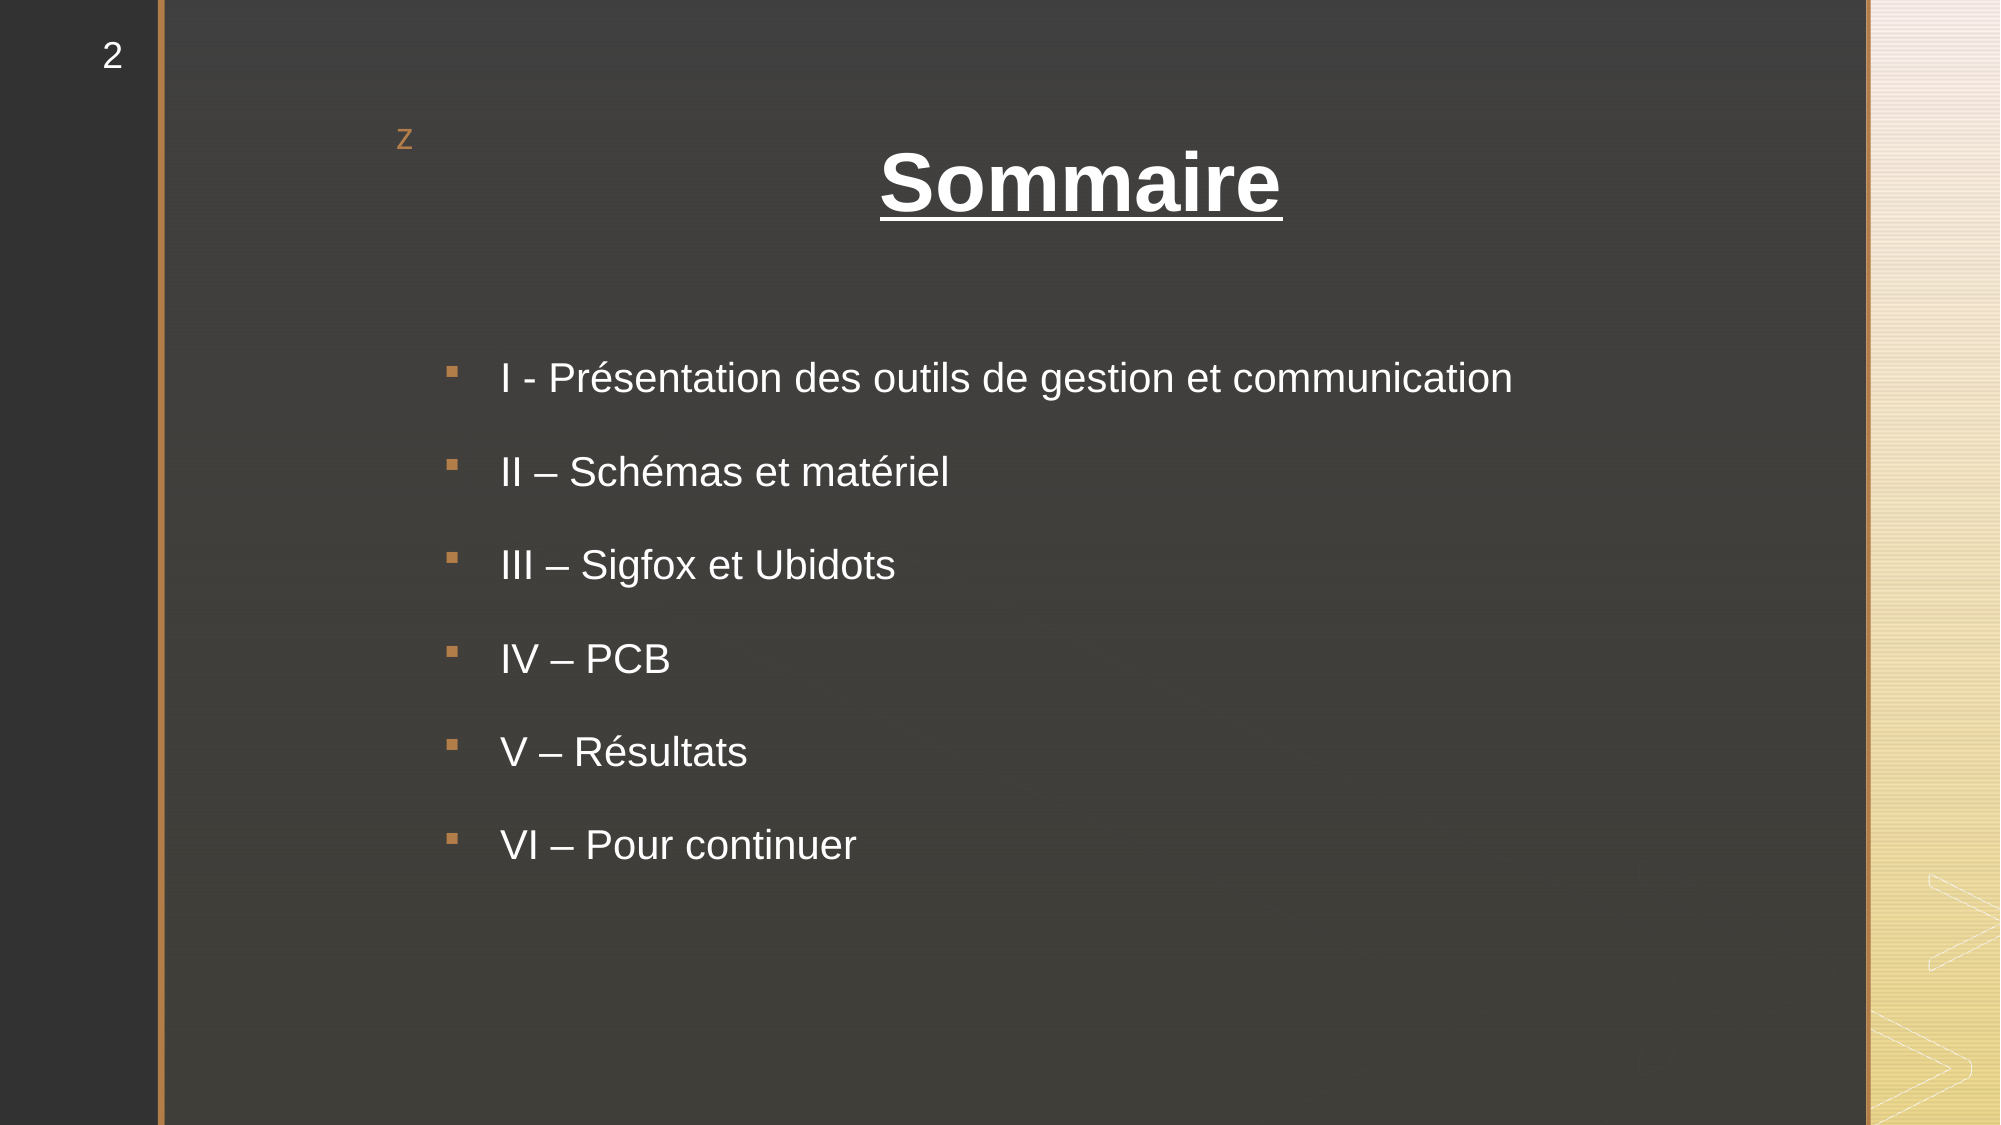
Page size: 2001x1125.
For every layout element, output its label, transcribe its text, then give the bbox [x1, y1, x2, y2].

title Sommaire [428, 132, 1734, 310]
picture [1871, 0, 2000, 1125]
list I - Présentation des outils de gestion et communication II – Schémas et matériel III – Sigfox et Ubidots IV – PCB V – Résultats VI – Pour continuer [428, 343, 1788, 1053]
slide_number 2 [25, 26, 131, 80]
